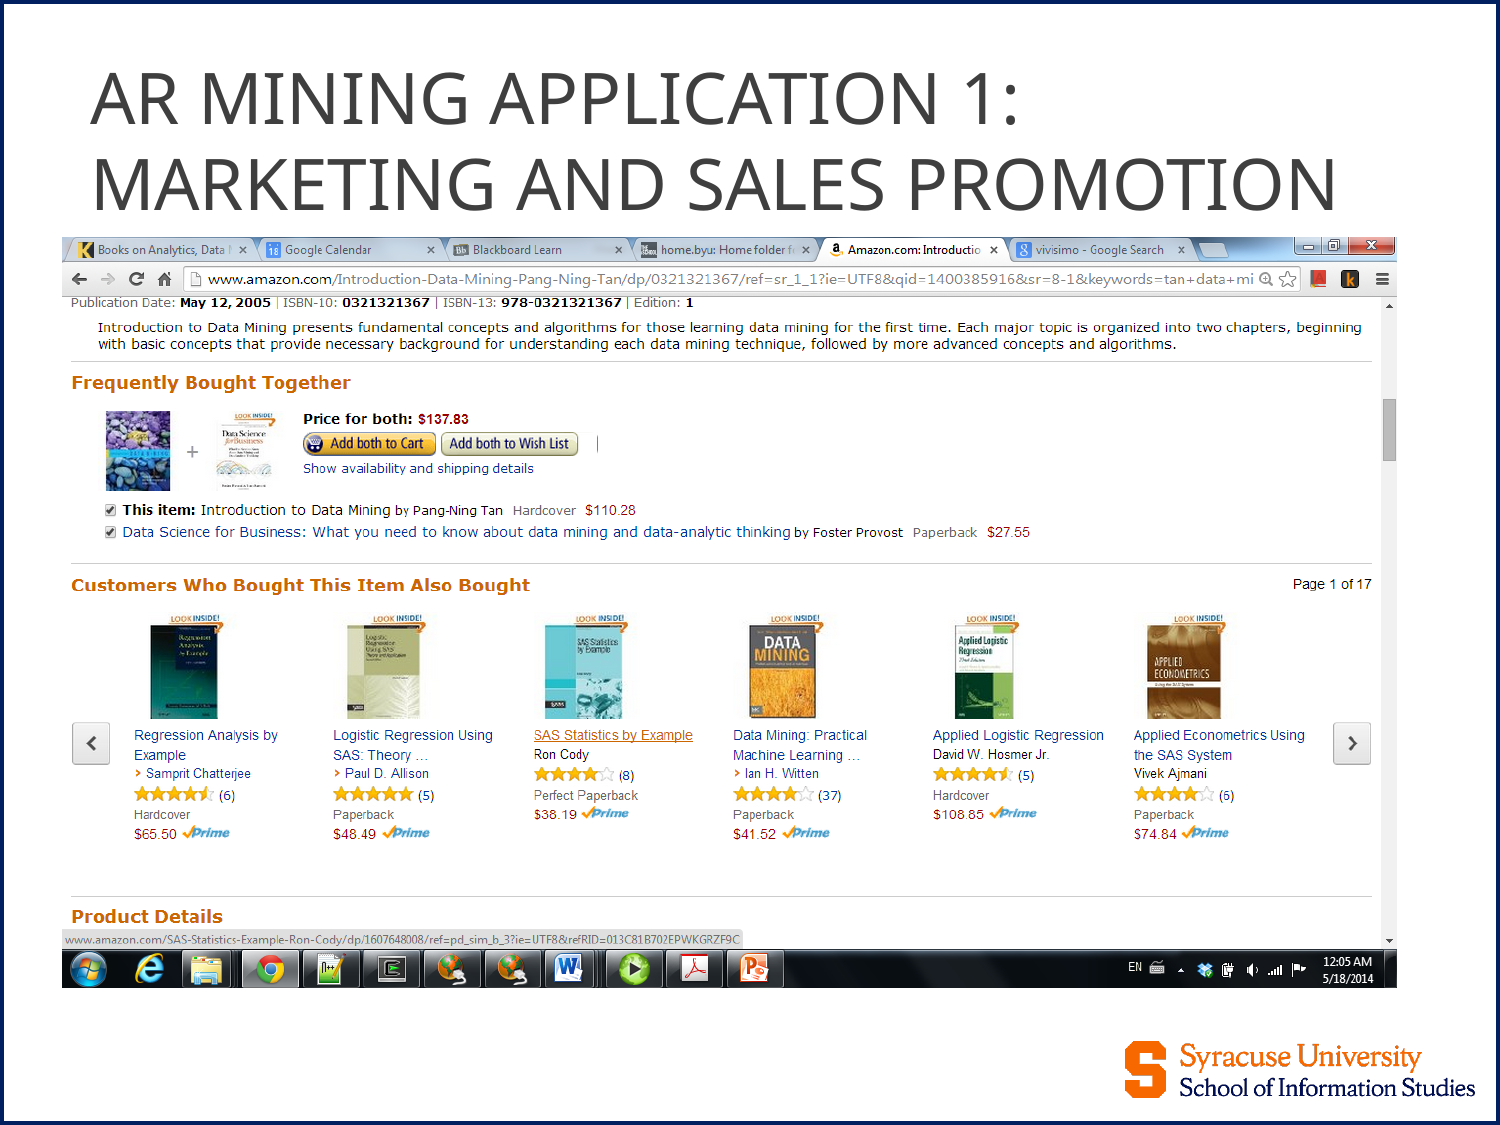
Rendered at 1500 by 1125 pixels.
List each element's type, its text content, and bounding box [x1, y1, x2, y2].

title AR MINING APPLICATION 1: MARKETING AND SALES PROMOTION [75, 45, 1425, 233]
picture [62, 237, 1397, 988]
picture [1125, 1041, 1475, 1098]
